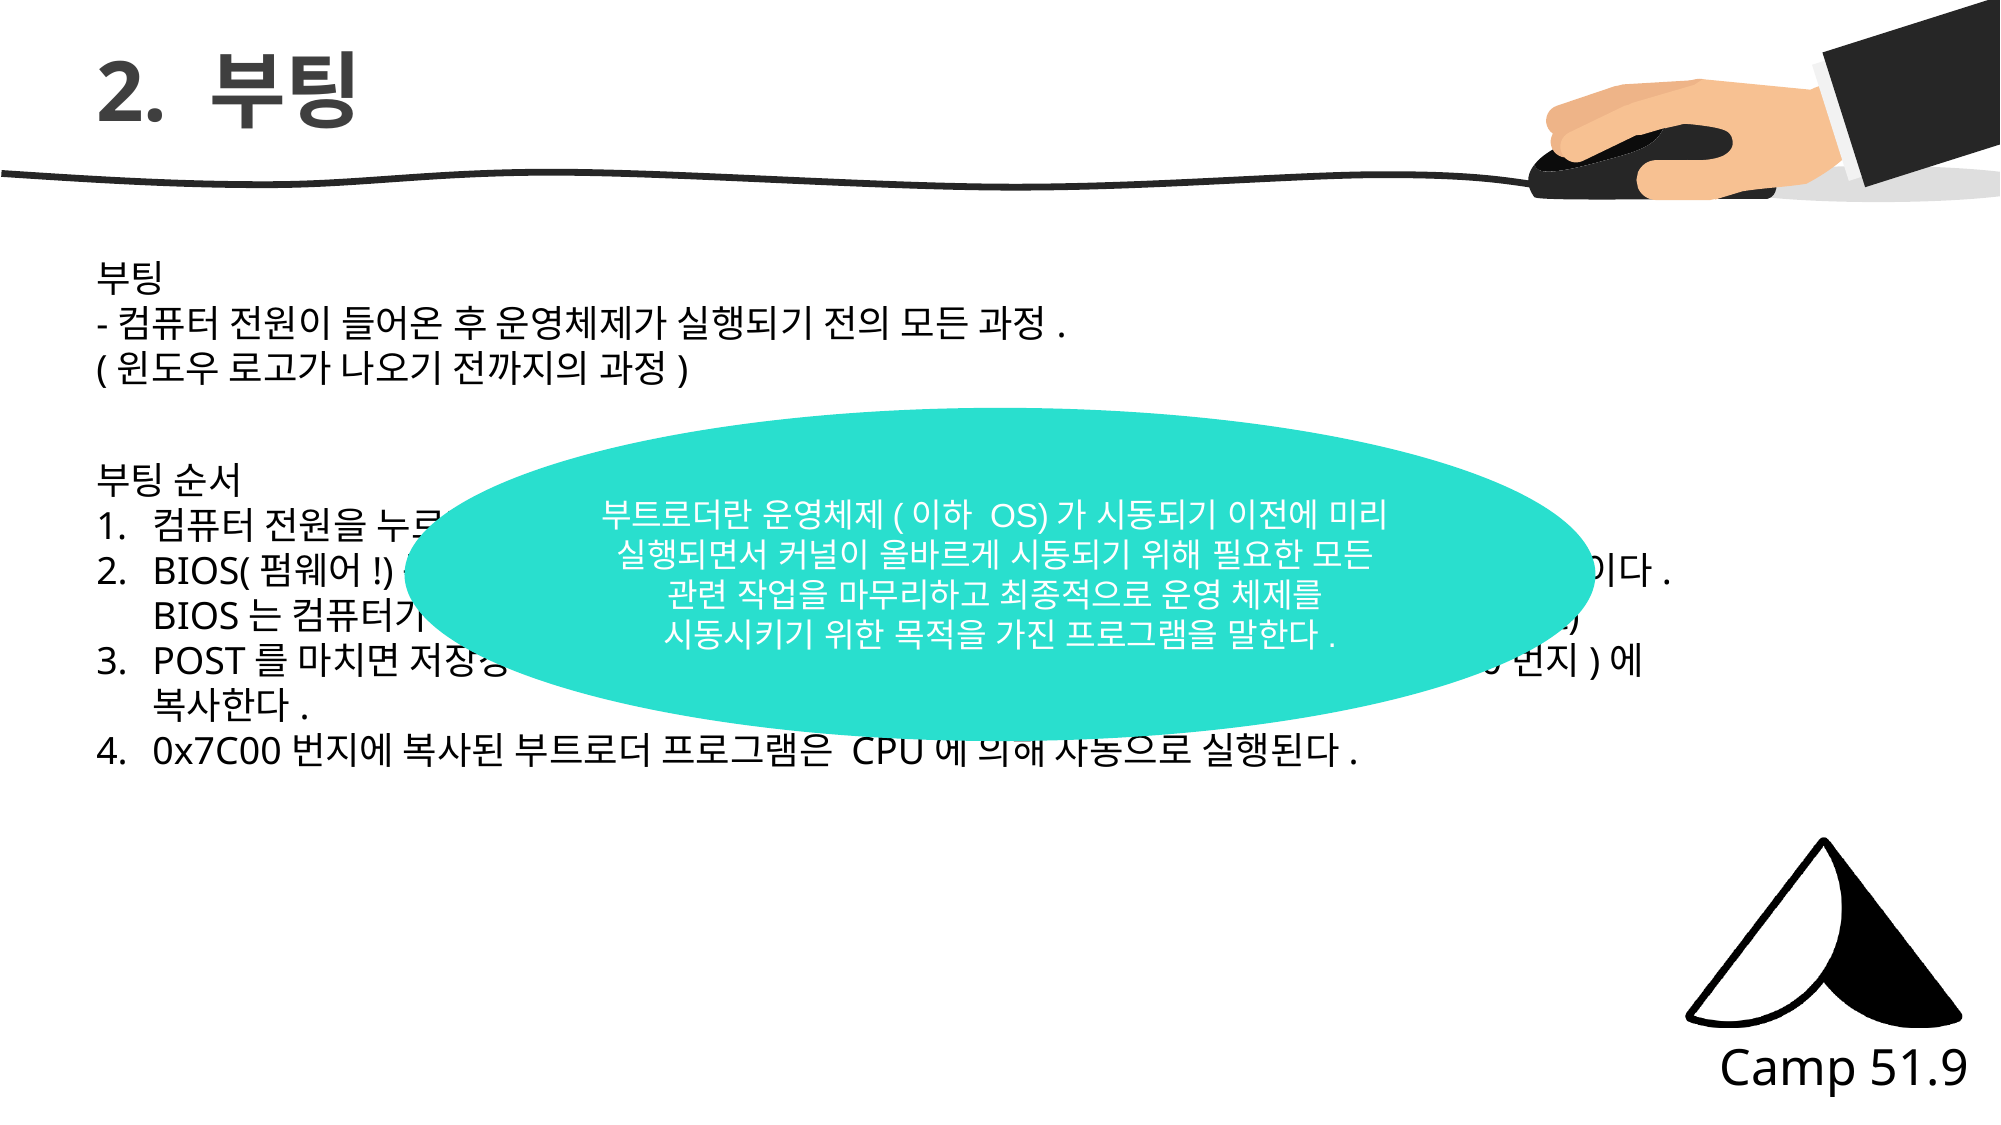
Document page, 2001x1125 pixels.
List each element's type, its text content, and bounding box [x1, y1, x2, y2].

text_box 부팅 -컴퓨터 전원이 들어온 후 운영체제가 실행되기 전의 모든 과정. (윈도우 로고가 나오기 전까지의 과정) [81, 247, 1705, 398]
text_box [1, 172, 1535, 188]
text_box [1721, 188, 1777, 199]
text_box [1550, 78, 1703, 158]
text_box [1546, 80, 1687, 133]
text_box [1772, 184, 2000, 203]
text_box [1528, 124, 1732, 200]
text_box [1811, 0, 2000, 188]
text_box 2. 부팅 [81, 30, 1422, 147]
text_box 부트로더란 운영체제(이하 OS)가 시동되기 이전에 미리 실행되면서 커널이 올바르게 시동되기 위해 필요한 모든 관련 작업을 마무리하고 최종적으로 운영 체제를 시동시키기 위한 목적을 가진 프로그램을 말한다. [404, 407, 1596, 742]
text_box [1534, 130, 1662, 171]
picture [1682, 835, 1963, 1029]
text_box Camp 51.9 [1705, 1027, 2000, 1103]
text_box 부팅 순서 컴퓨터 전원을 누르면 BIOS가 실행된다. BIOS(펌웨어!)는 ROM에 저장되어있는 하드웨어 동작에 필요한 명령을 모아 놓은 프로그램이다. BIOS는 컴퓨터가 ON되면 하드웨어의 이상 유무를 검사한다.(POST, Power On Self Test) POST를 마치면 저장장치의 첫번째 섹터를 검사하여 부트로더를 발견, 메모리(0x7C00번지)에 복사한다. 0x7C00번지에 복사된 부트로더 프로그램은 CPU에 의해 자동으로 실행된다. [81, 449, 1751, 780]
text_box [1560, 79, 1806, 201]
